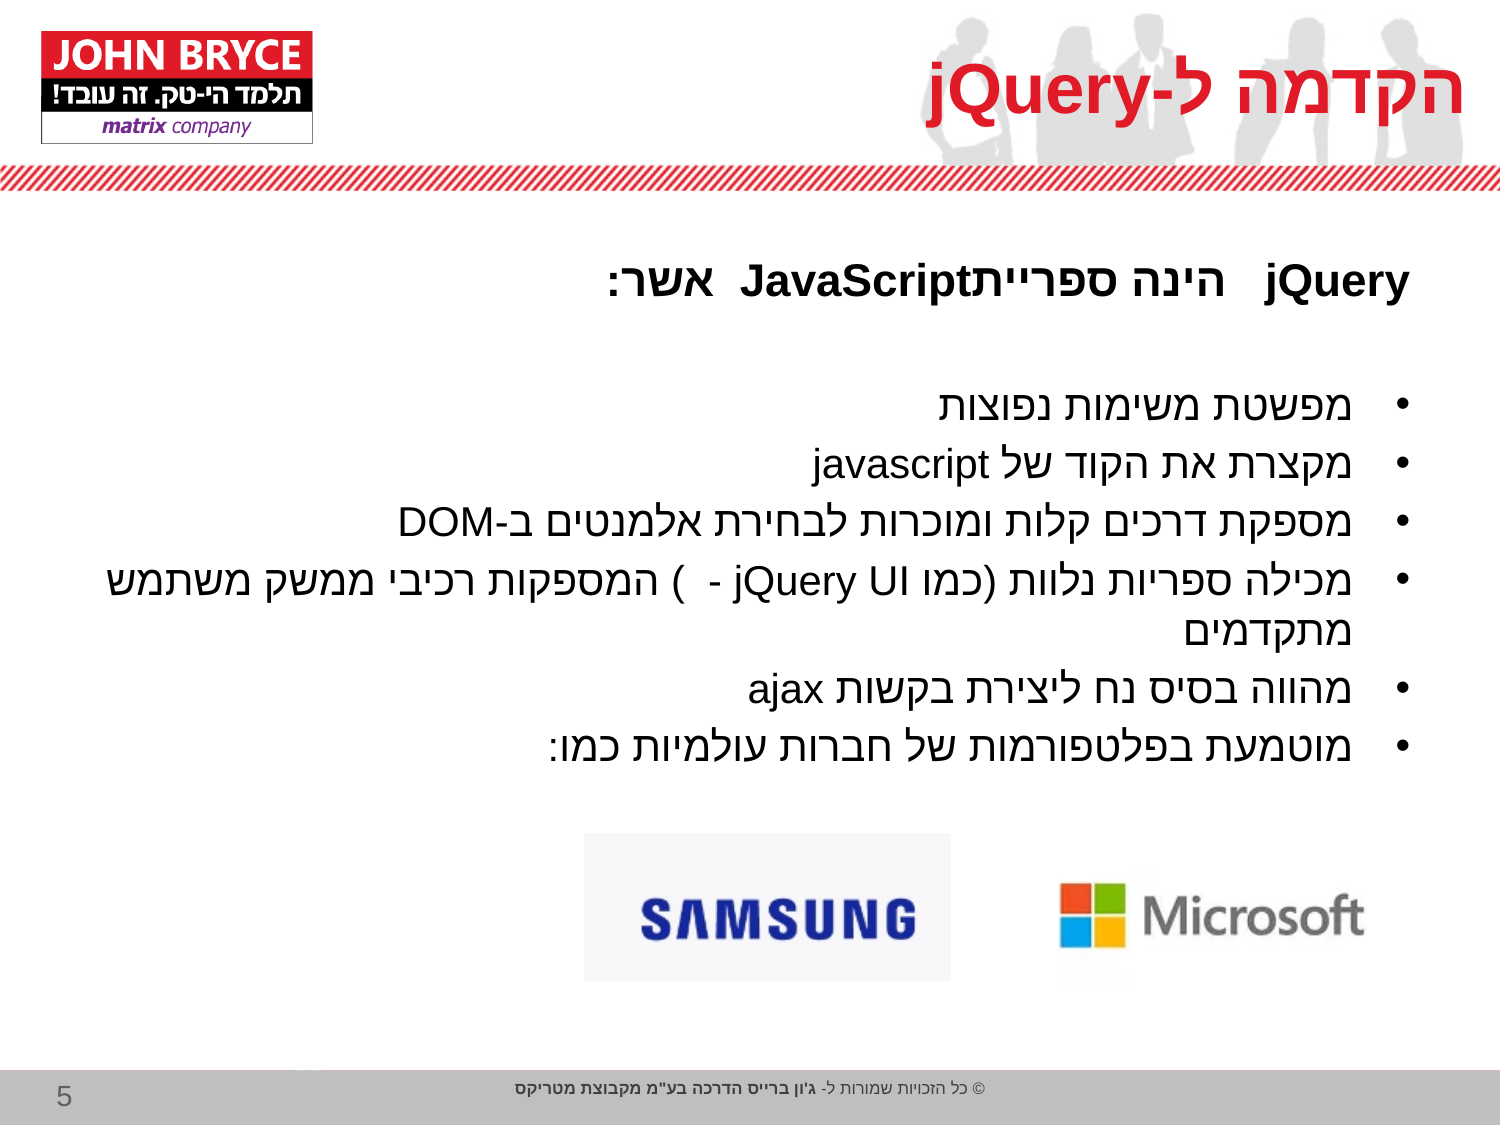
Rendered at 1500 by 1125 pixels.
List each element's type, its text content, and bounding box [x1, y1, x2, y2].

title הקדמה ל-jQuery [490, 21, 1483, 149]
picture [0, 0, 1500, 1070]
list jQuery הינה ספרייתJavaScript אשר: מפשטת משימות נפוצות מקצרת את הקוד של javascript מספקת דרכים קלות ומוכרות לבחירת אלמנטים ב-DOM מכילה ספריות נלוות (כמו jQuery UI - ) המספקות רכיבי ממשק משתמש מתקדמים מהווה בסיס נח ליצירת בקשות ajax מוטמעת בפלטפורמות של חברות עולמיות כמו: [75, 243, 1425, 1047]
